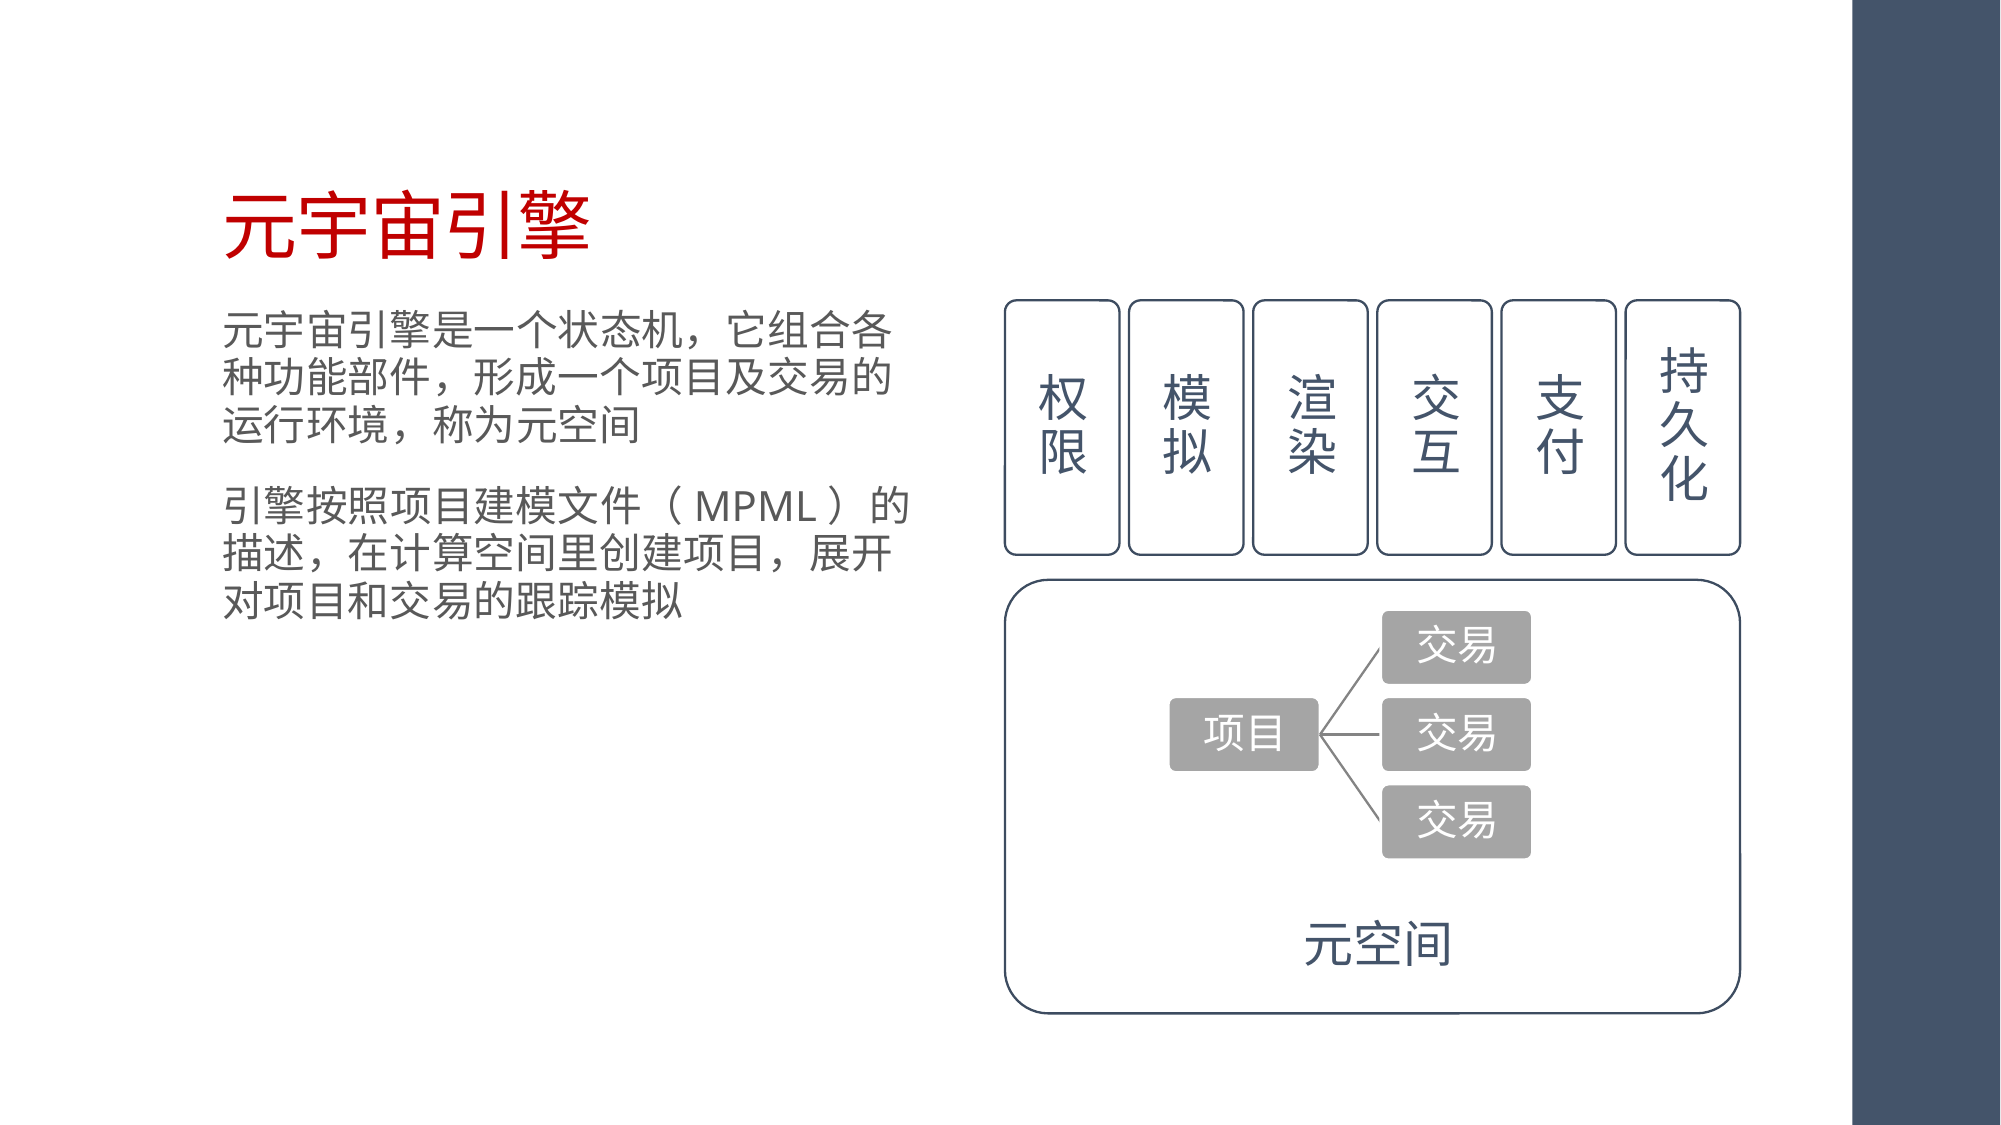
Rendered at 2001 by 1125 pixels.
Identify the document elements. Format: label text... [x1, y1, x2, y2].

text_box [1089, 608, 1611, 861]
list 元宇宙引擎是一个状态机，它组合各种功能部件，形成一个项目及交易的运行环境，称为元空间 引擎按照项目建模文件（MPML）的描述，在计算空间里创建项目，展开对项目和交易的跟踪模拟 [206, 299, 942, 1014]
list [1004, 299, 1741, 1015]
title 元宇宙引擎 [206, 43, 1797, 278]
